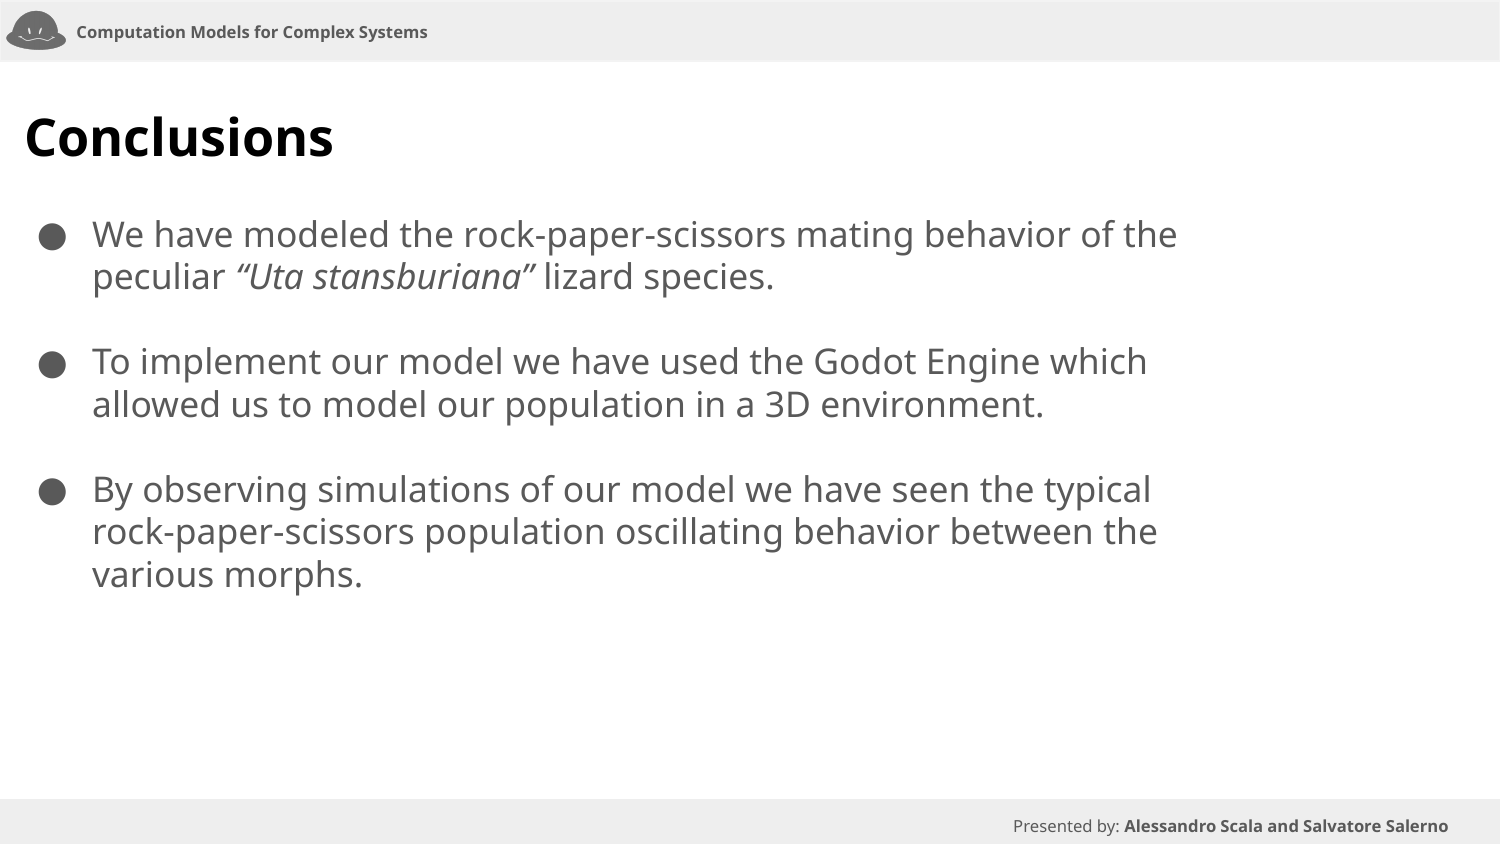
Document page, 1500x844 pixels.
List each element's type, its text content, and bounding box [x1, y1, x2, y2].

title Presented by: Alessandro Scala and Salvatore Salerno [998, 811, 1472, 844]
text_box We have modeled the rock-paper-scissors mating behavior of the peculiar “Uta stansburiana” lizard species. To implement our model we have used the Godot Engine which allowed us to model our population in a 3D environment. By observing simulations of our model we have seen the typical rock-paper-scissors population oscillating behavior between the various morphs. [2, 196, 1195, 719]
picture [4, 2, 69, 58]
text_box Conclusions [9, 88, 1458, 182]
text_box [0, 0, 1500, 61]
text_box [0, 799, 1500, 844]
subtitle Computation Models for Complex Systems [71, 10, 506, 51]
